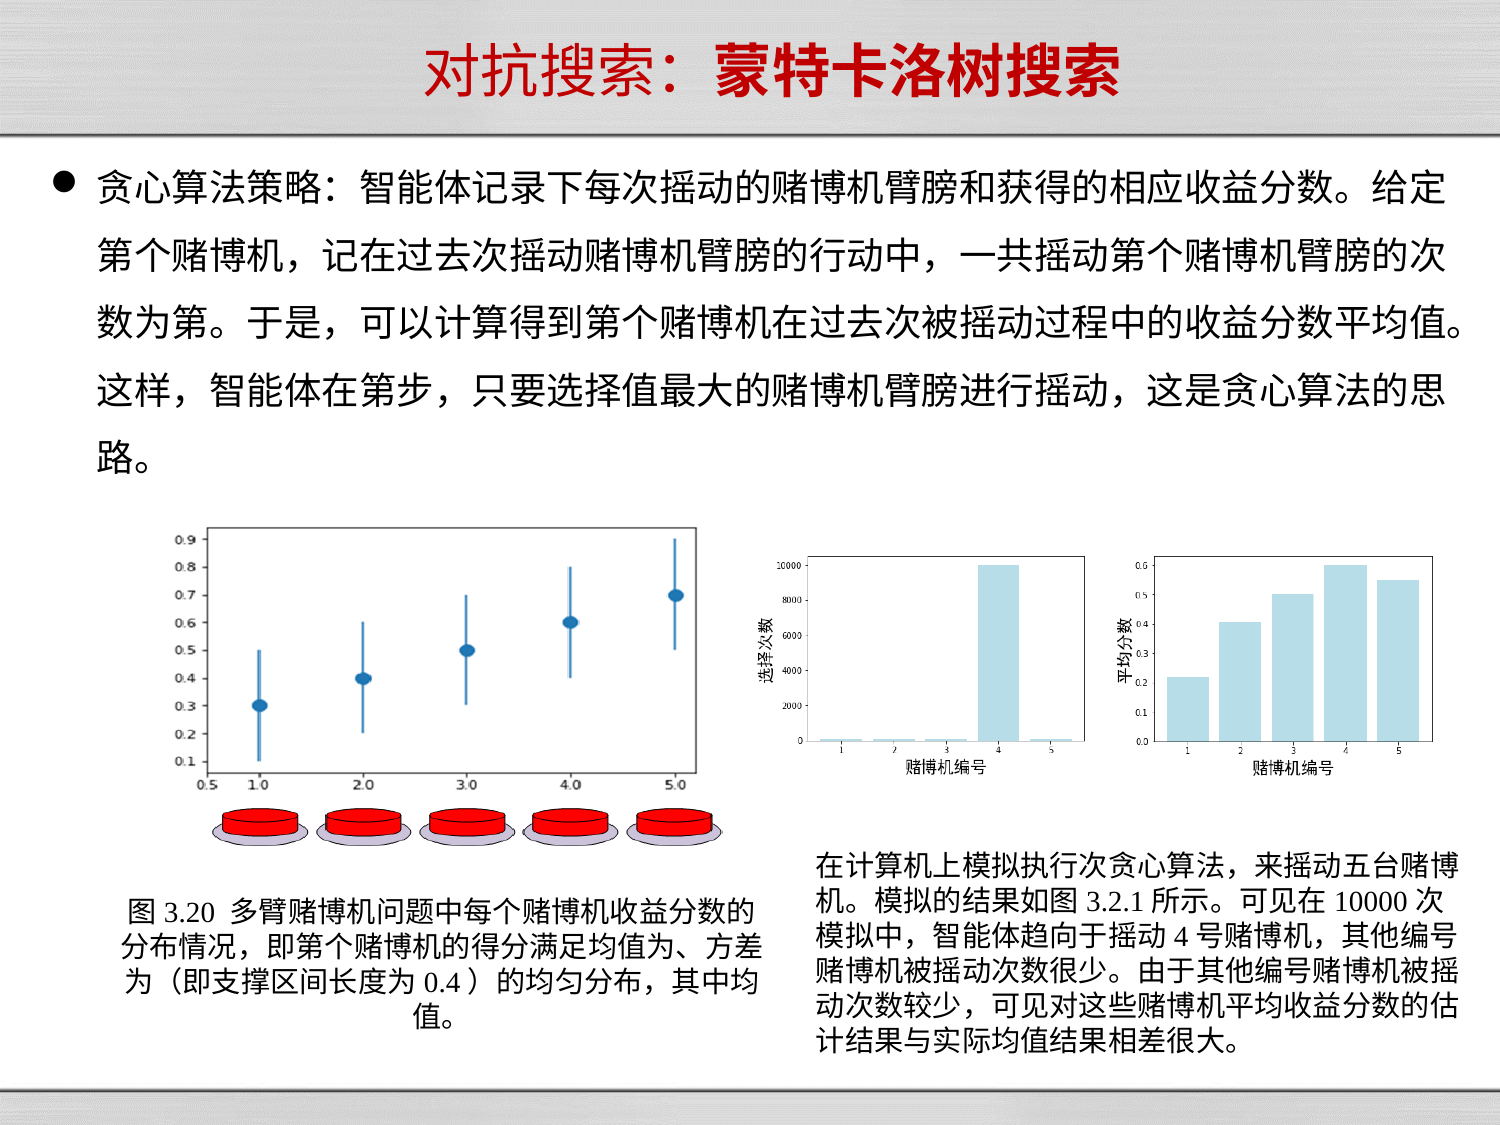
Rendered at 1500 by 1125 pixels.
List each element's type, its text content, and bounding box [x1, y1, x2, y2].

title 对抗搜索：蒙特卡洛树搜索 [85, 46, 1460, 155]
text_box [751, 547, 1440, 781]
picture [0, 0, 1500, 1125]
